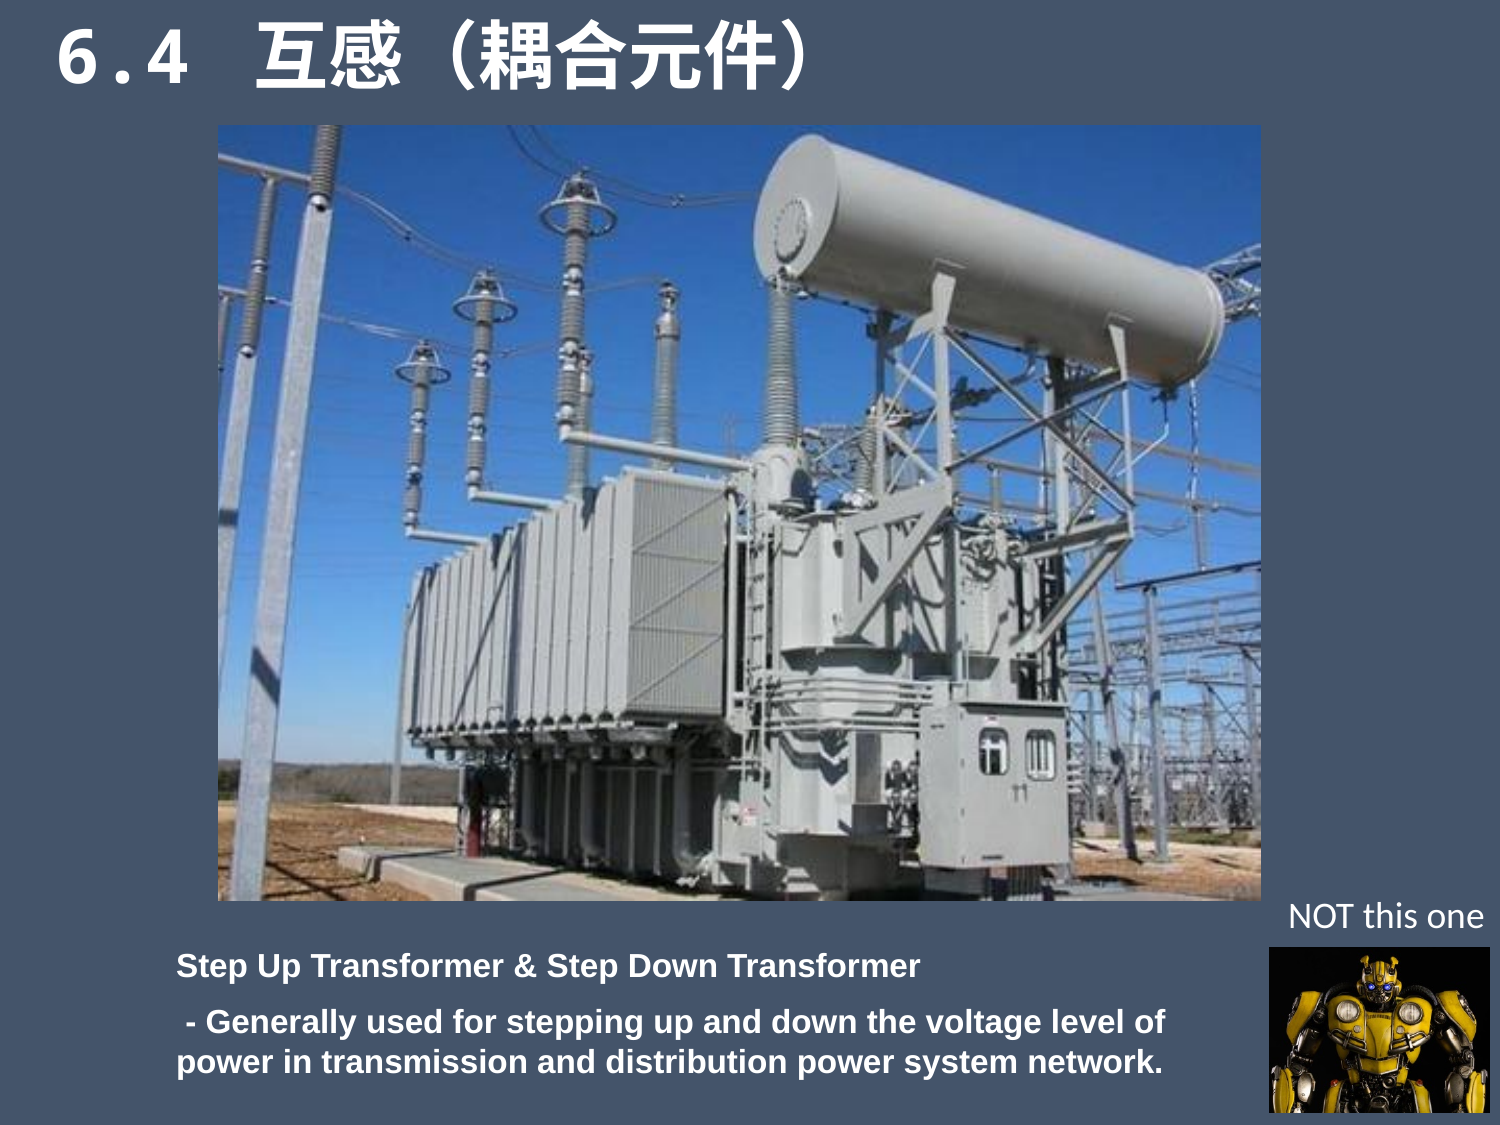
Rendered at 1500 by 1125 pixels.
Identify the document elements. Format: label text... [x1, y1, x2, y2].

text_box NOT this one [1273, 884, 1500, 944]
text_box 6.4 互感（耦合元件） [28, 0, 880, 106]
text_box Step Up Transformer & Step Down Transformer - Generally used for stepping up and down the voltage level of power in transmission and distribution power system network. [161, 936, 1270, 1088]
picture [1269, 947, 1490, 1113]
picture [218, 125, 1261, 901]
